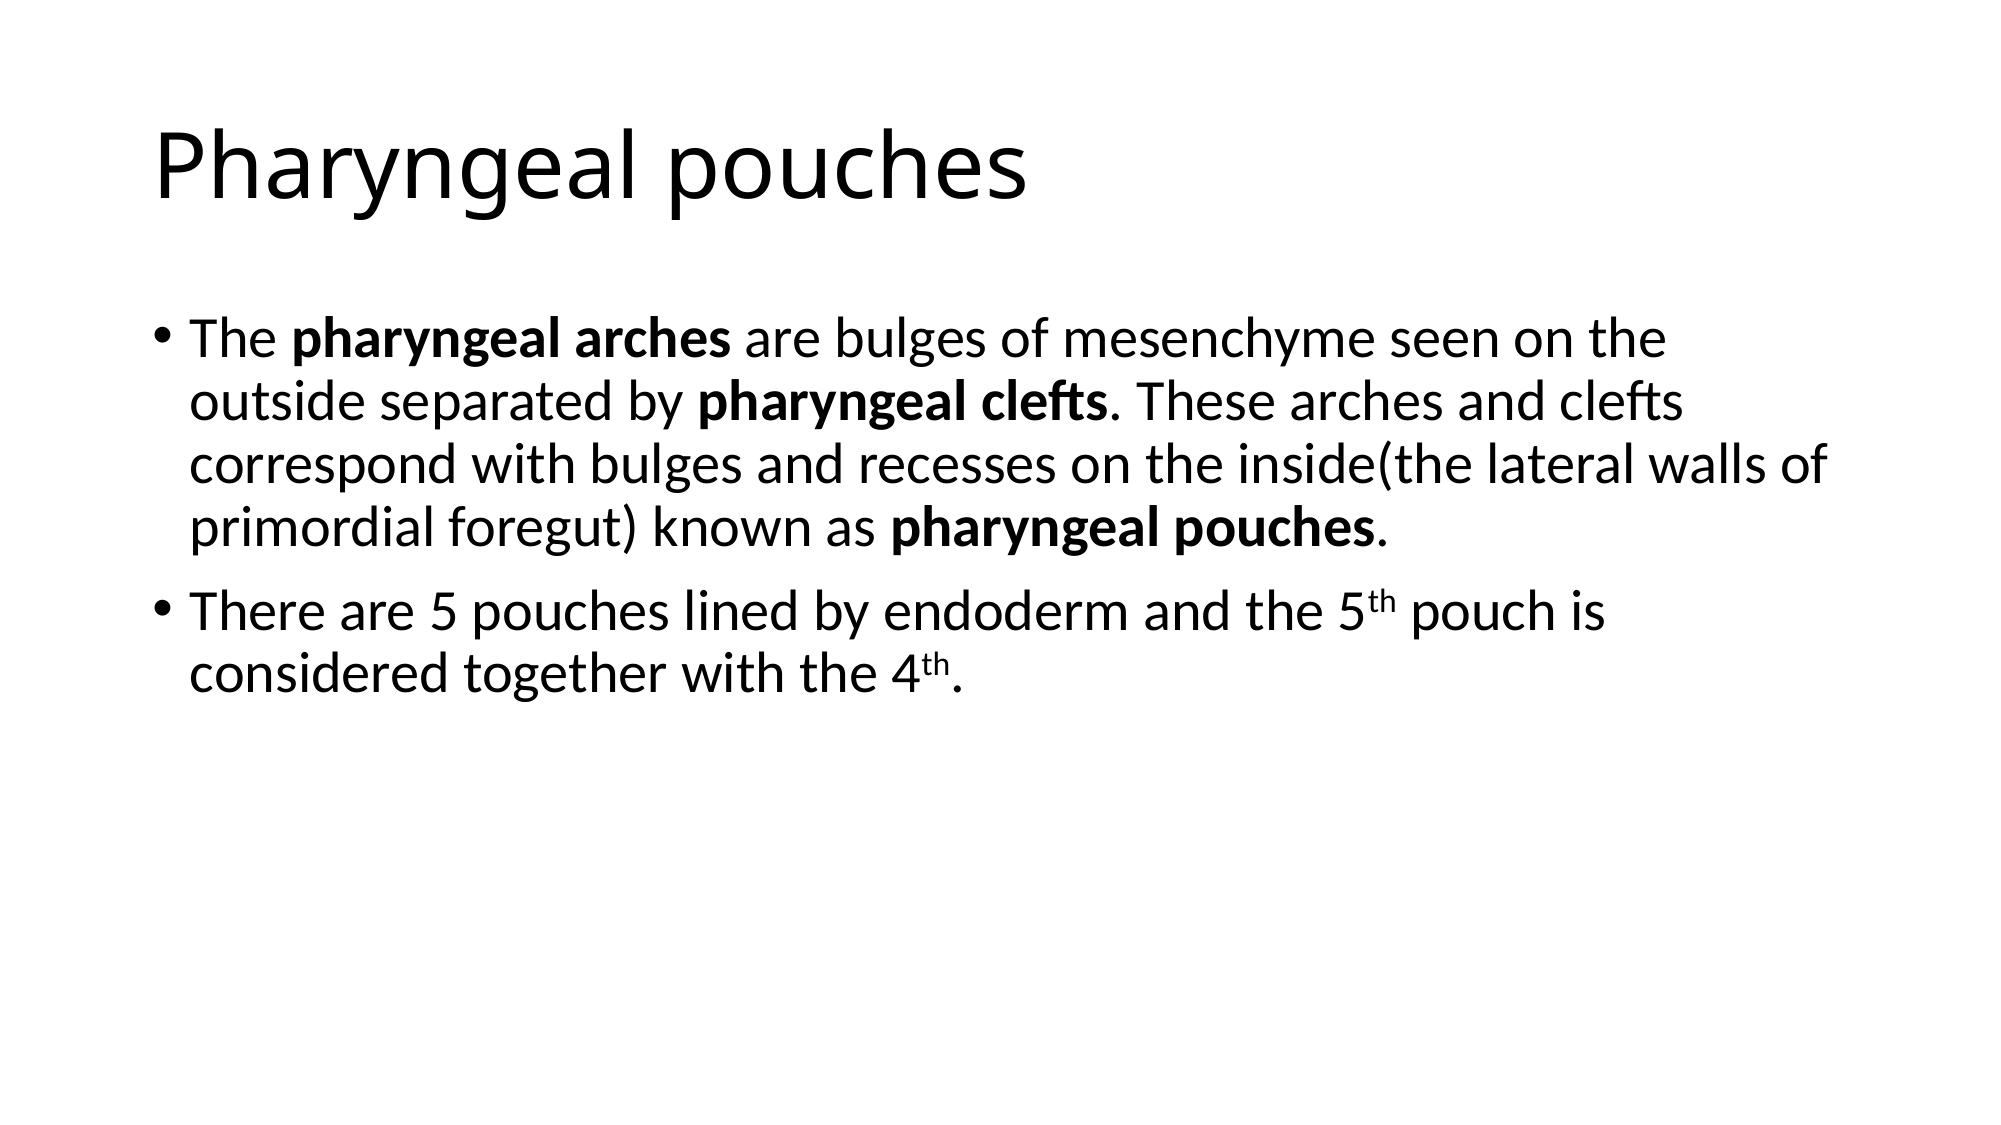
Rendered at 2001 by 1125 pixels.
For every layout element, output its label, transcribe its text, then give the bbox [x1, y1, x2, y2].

list The pharyngeal arches are bulges of mesenchyme seen on the outside separated by pharyngeal clefts. These arches and clefts correspond with bulges and recesses on the inside(the lateral walls of primordial foregut) known as pharyngeal pouches. There are 5 pouches lined by endoderm and the 5th pouch is considered together with the 4th. [137, 299, 1863, 1014]
title Pharyngeal pouches [137, 59, 1863, 278]
